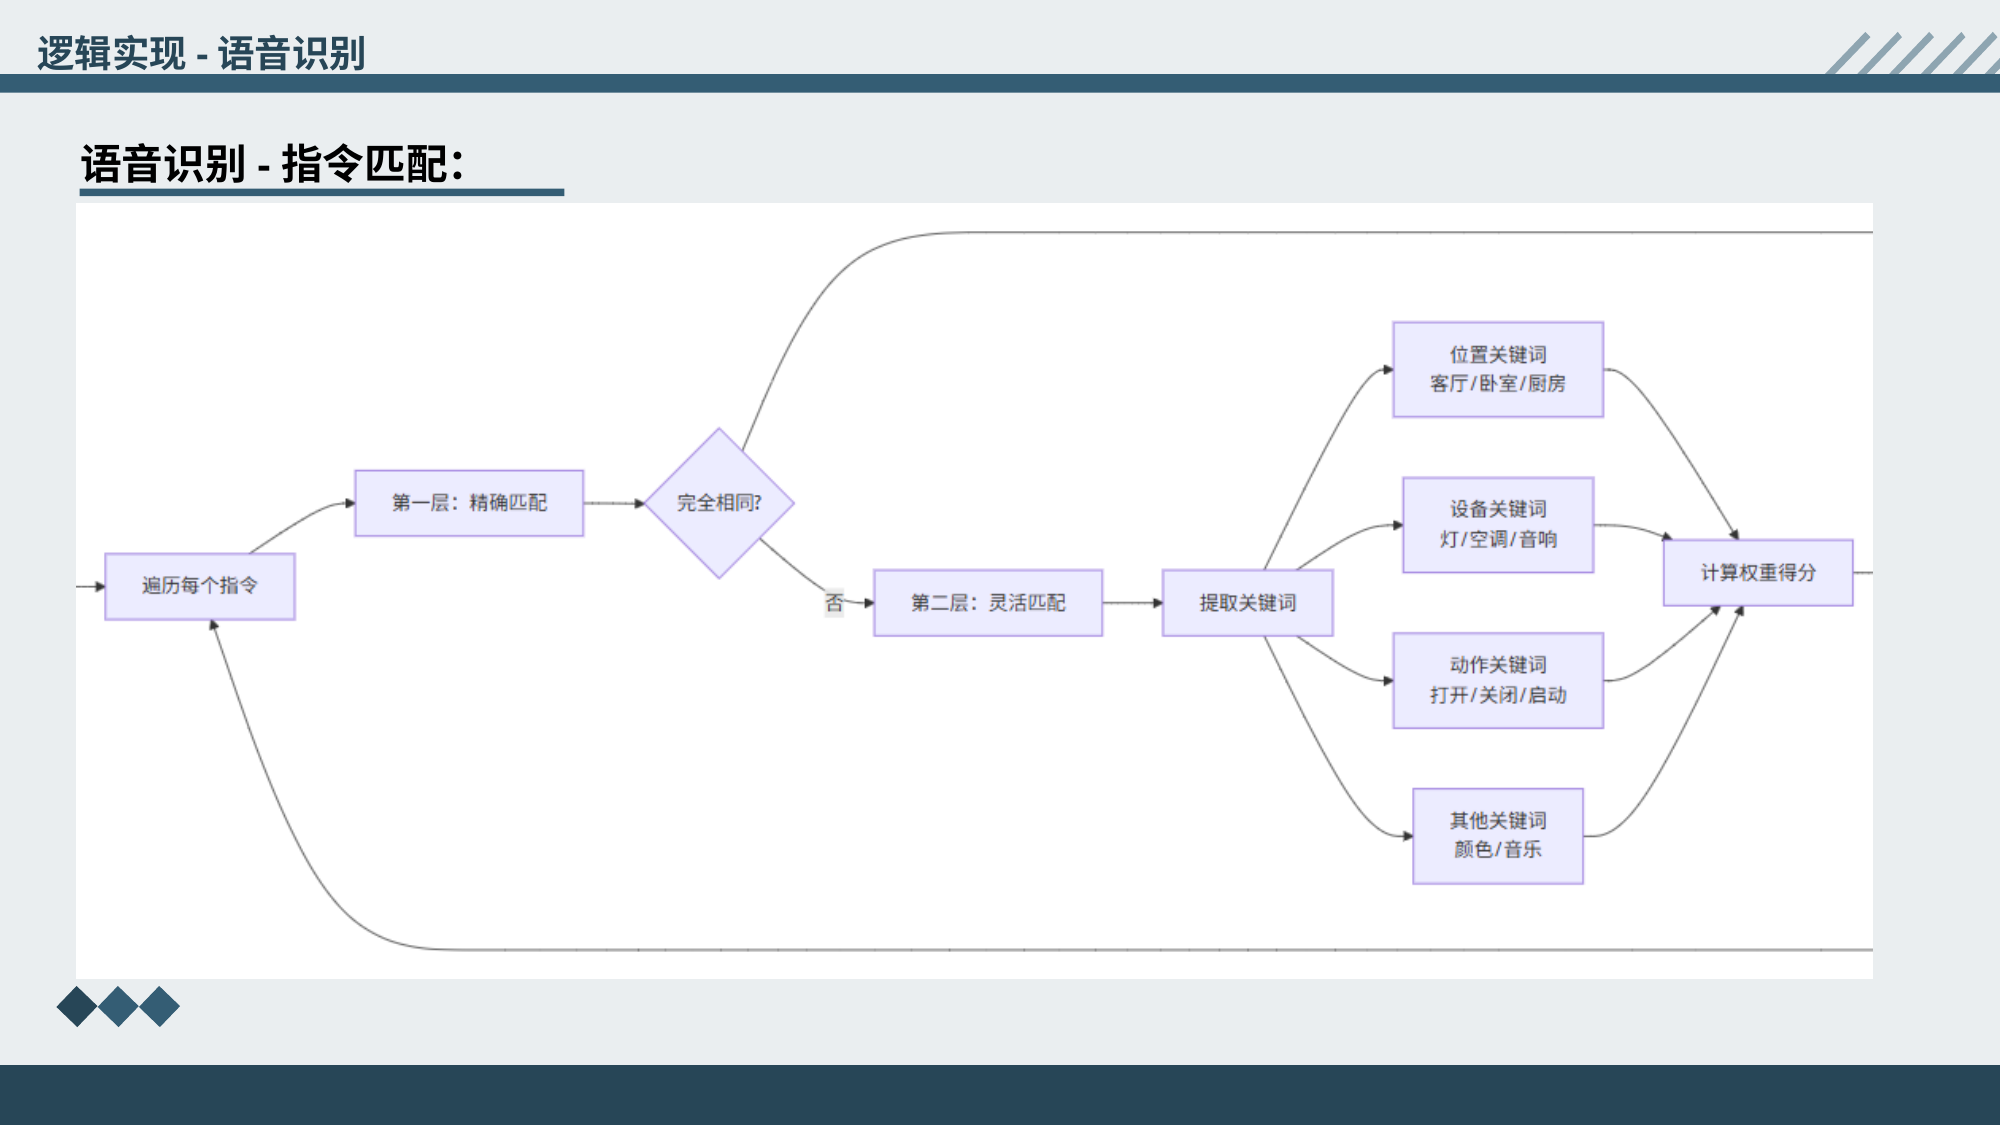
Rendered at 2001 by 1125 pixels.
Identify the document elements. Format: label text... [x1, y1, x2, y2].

text_box [1890, 31, 1934, 73]
text_box [1953, 31, 1998, 73]
text_box [0, 1064, 2000, 1125]
text_box [0, 73, 2000, 94]
picture [76, 203, 1873, 979]
text_box 逻辑实现-语音识别 [22, 22, 618, 83]
text_box [1921, 31, 1966, 73]
text_box [1825, 31, 1871, 73]
text_box [1985, 58, 2000, 73]
text_box [1858, 31, 1902, 73]
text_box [65, 130, 695, 197]
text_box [103, 979, 133, 1063]
